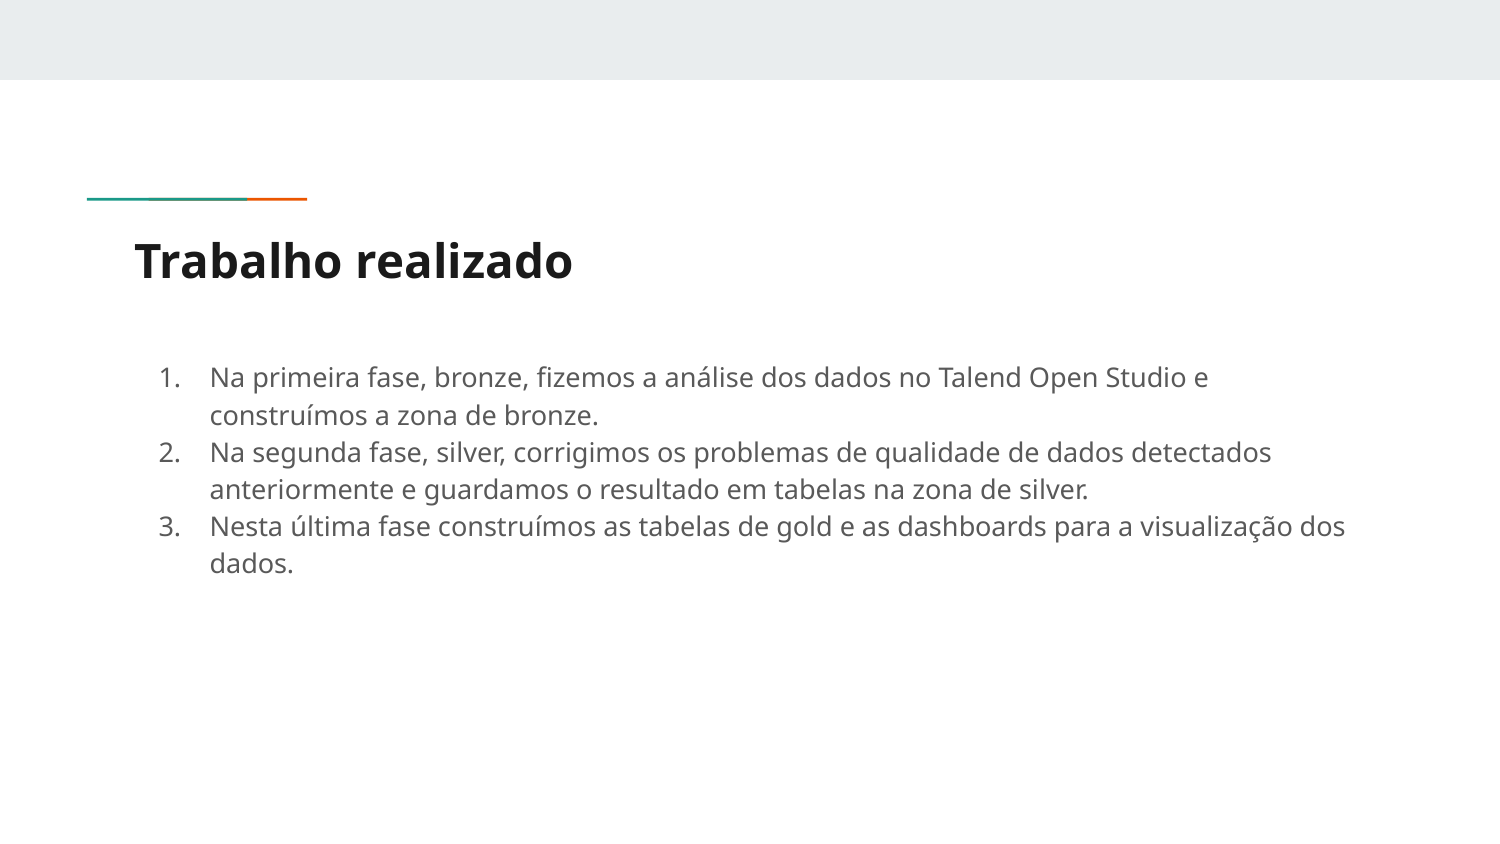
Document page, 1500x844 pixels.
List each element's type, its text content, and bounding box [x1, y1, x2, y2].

title Trabalho realizado [119, 216, 1381, 305]
list Na primeira fase, bronze, fizemos a análise dos dados no Talend Open Studio e construímos a zona de bronze. Na segunda fase, silver, corrigimos os problemas de qualidade de dados detectados anteriormente e guardamos o resultado em tabelas na zona de silver. Nesta última fase construímos as tabelas de gold e as dashboards para a visualização dos dados. [119, 341, 1381, 712]
